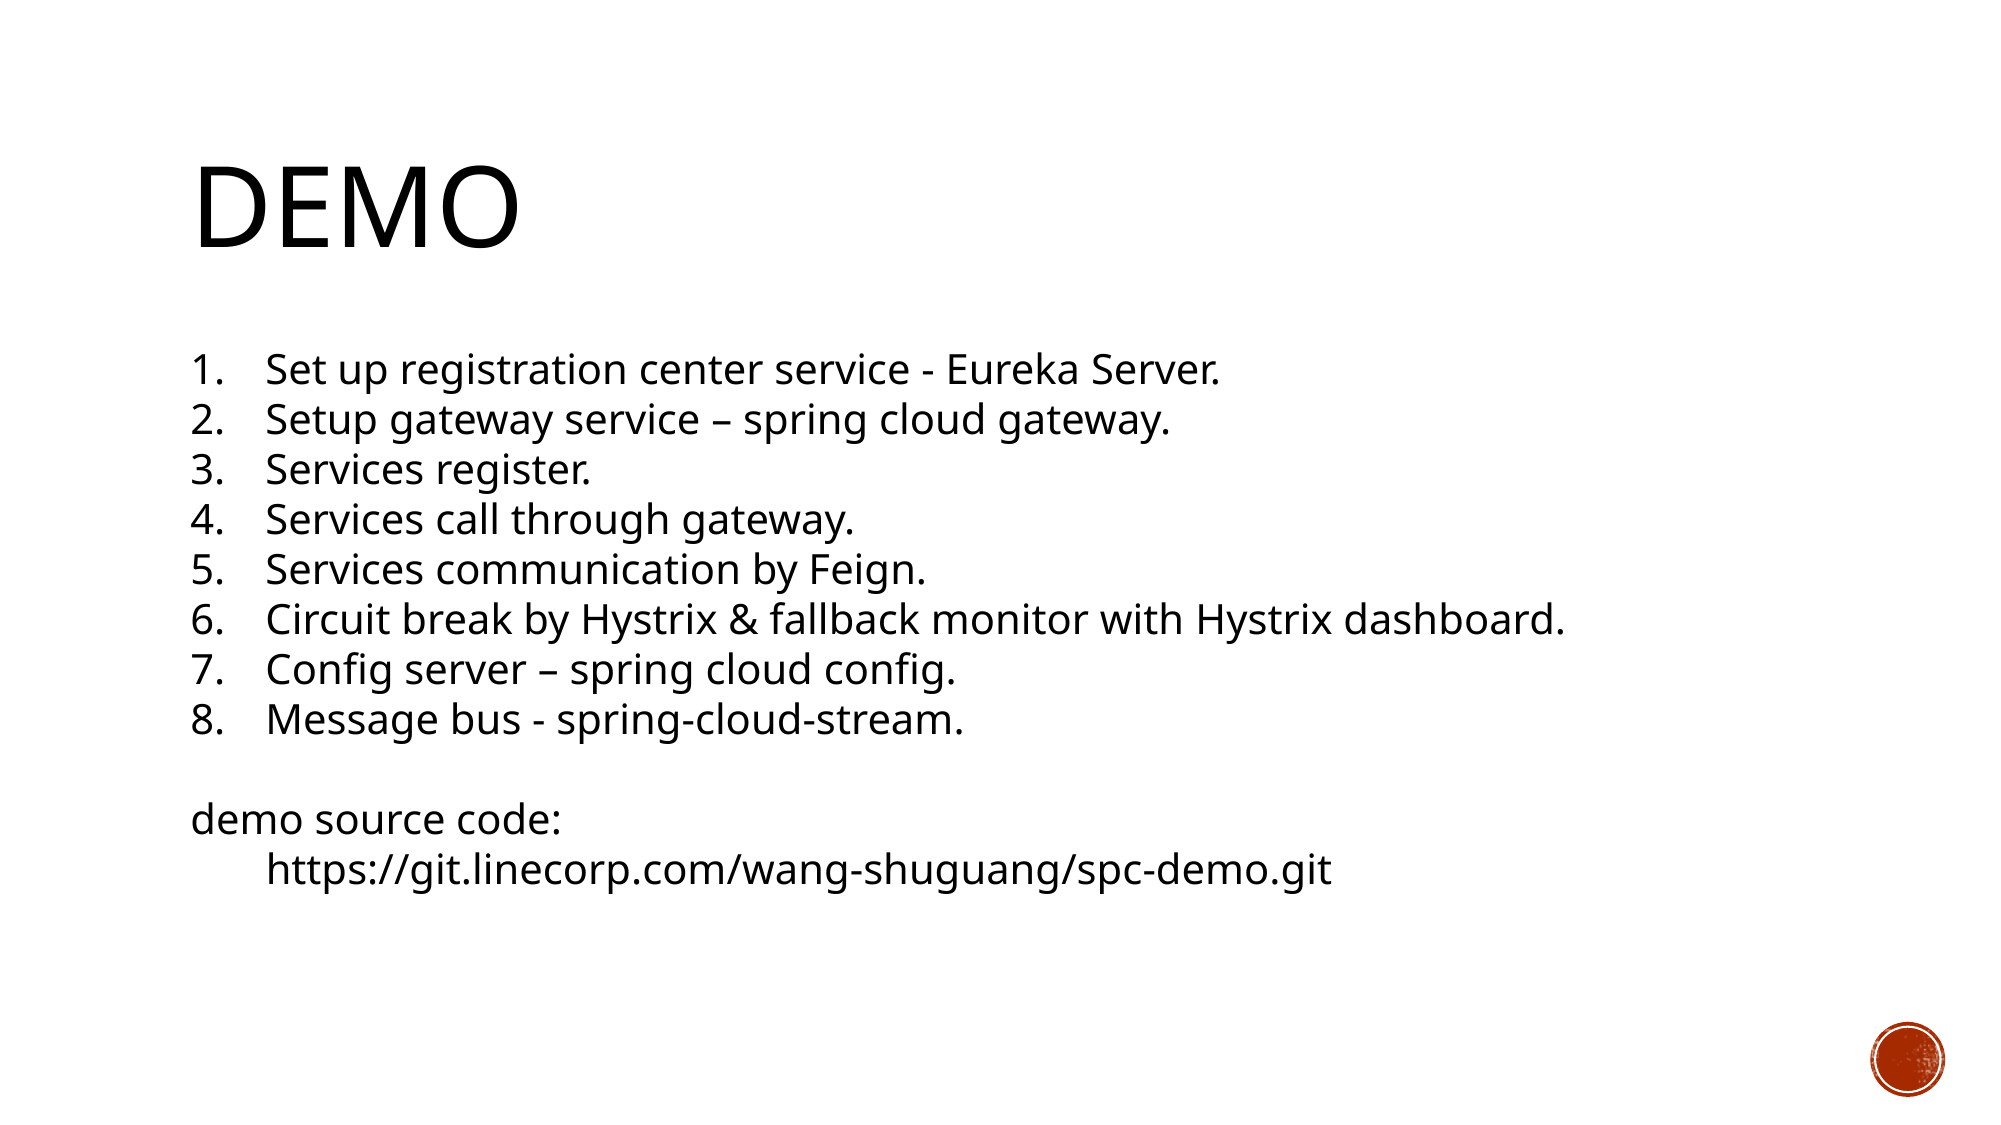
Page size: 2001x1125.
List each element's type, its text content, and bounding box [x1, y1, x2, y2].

list Set up registration center service - Eureka Server. Setup gateway service – spring cloud gateway. Services register. Services call through gateway. Services communication by Feign. Circuit break by Hystrix & fallback monitor with Hystrix dashboard. Config server – spring cloud config. Message bus - spring-cloud-stream. demo source code: https://git.linecorp.com/wang-shuguang/spc-demo.git [175, 285, 1826, 1013]
title Demo [175, 79, 1826, 285]
